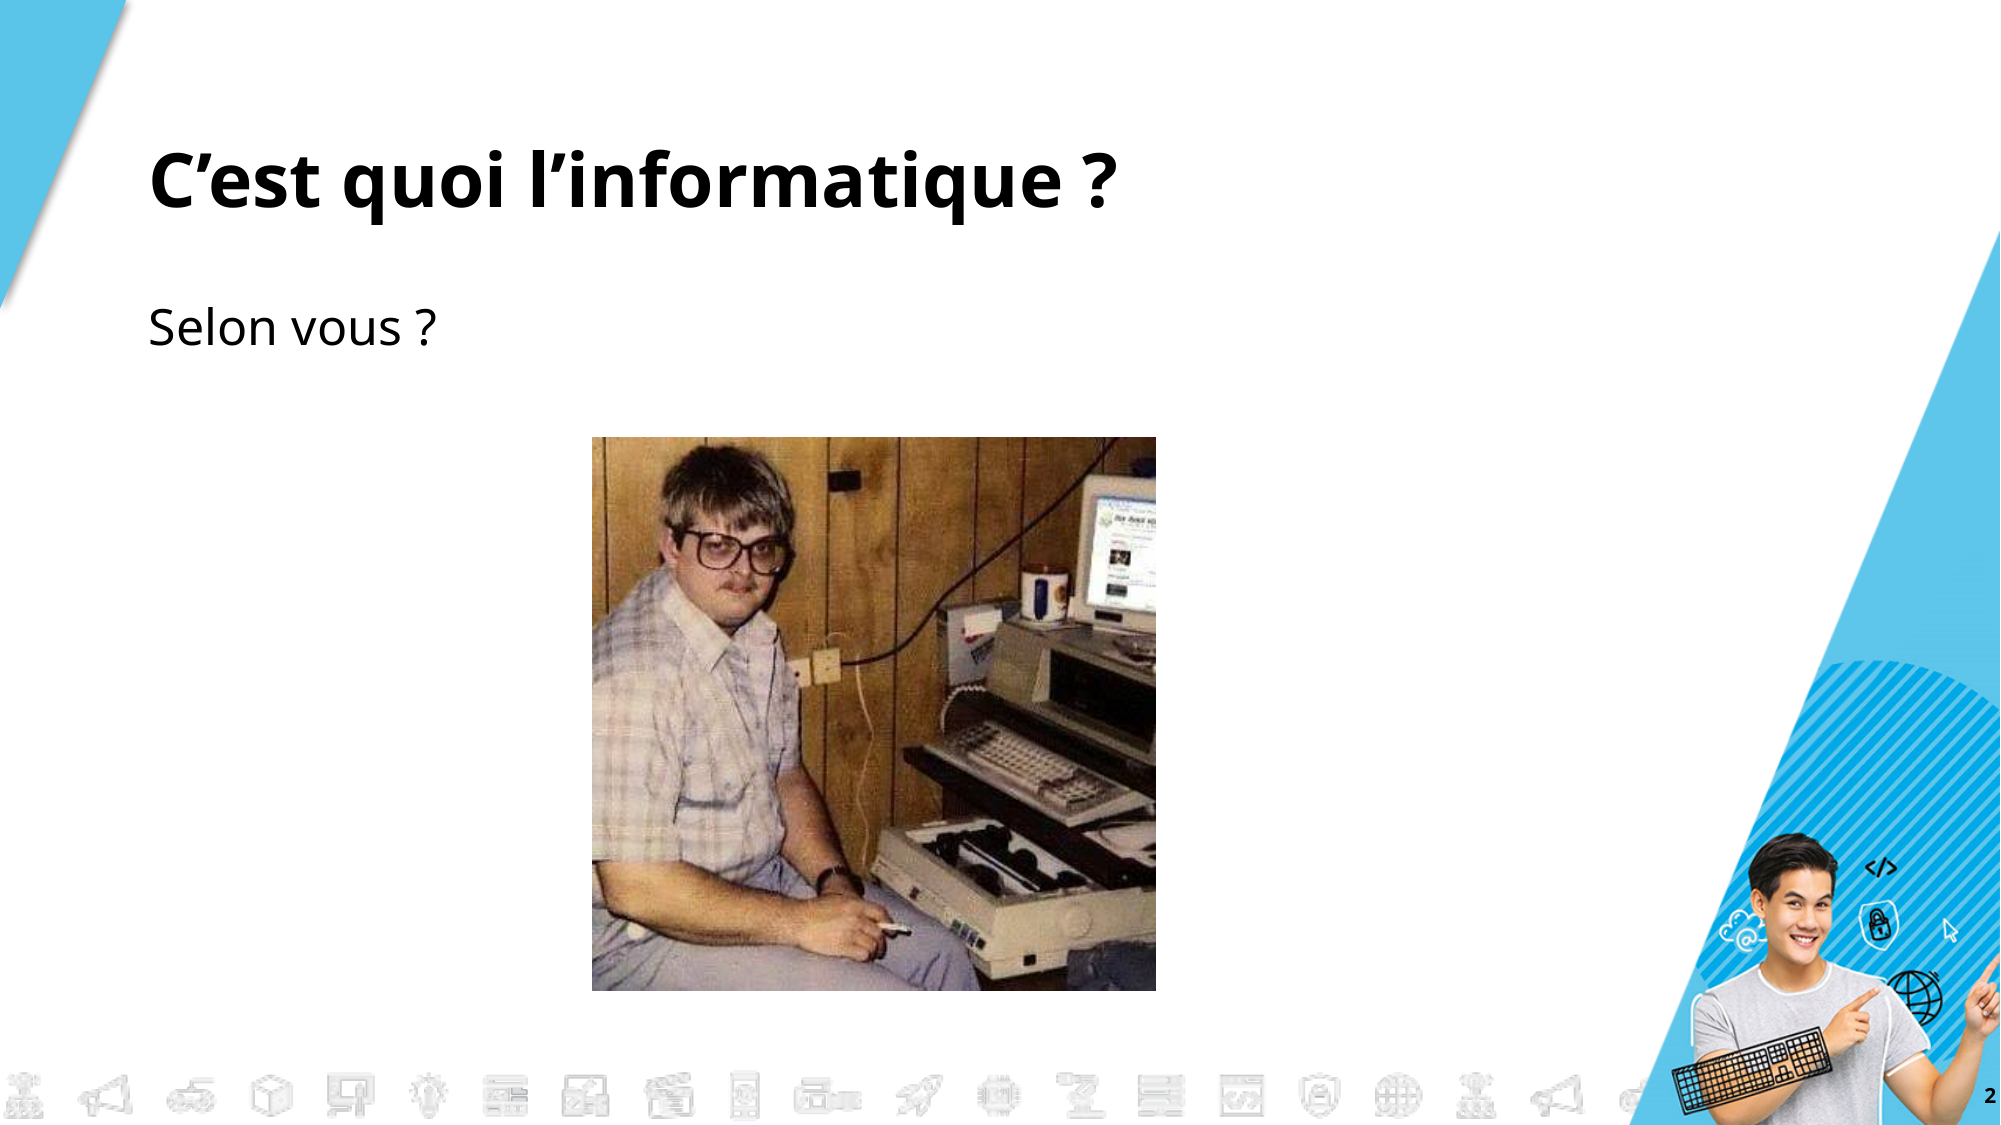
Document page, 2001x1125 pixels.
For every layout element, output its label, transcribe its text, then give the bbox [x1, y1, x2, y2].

picture [1596, 231, 2000, 893]
picture [1833, 749, 2000, 928]
title C’est quoi l’informatique ? [133, 115, 1833, 250]
picture [1596, 768, 2000, 1125]
picture [1833, 730, 2000, 908]
list Selon vous ? [133, 287, 1833, 933]
picture [592, 437, 1156, 991]
